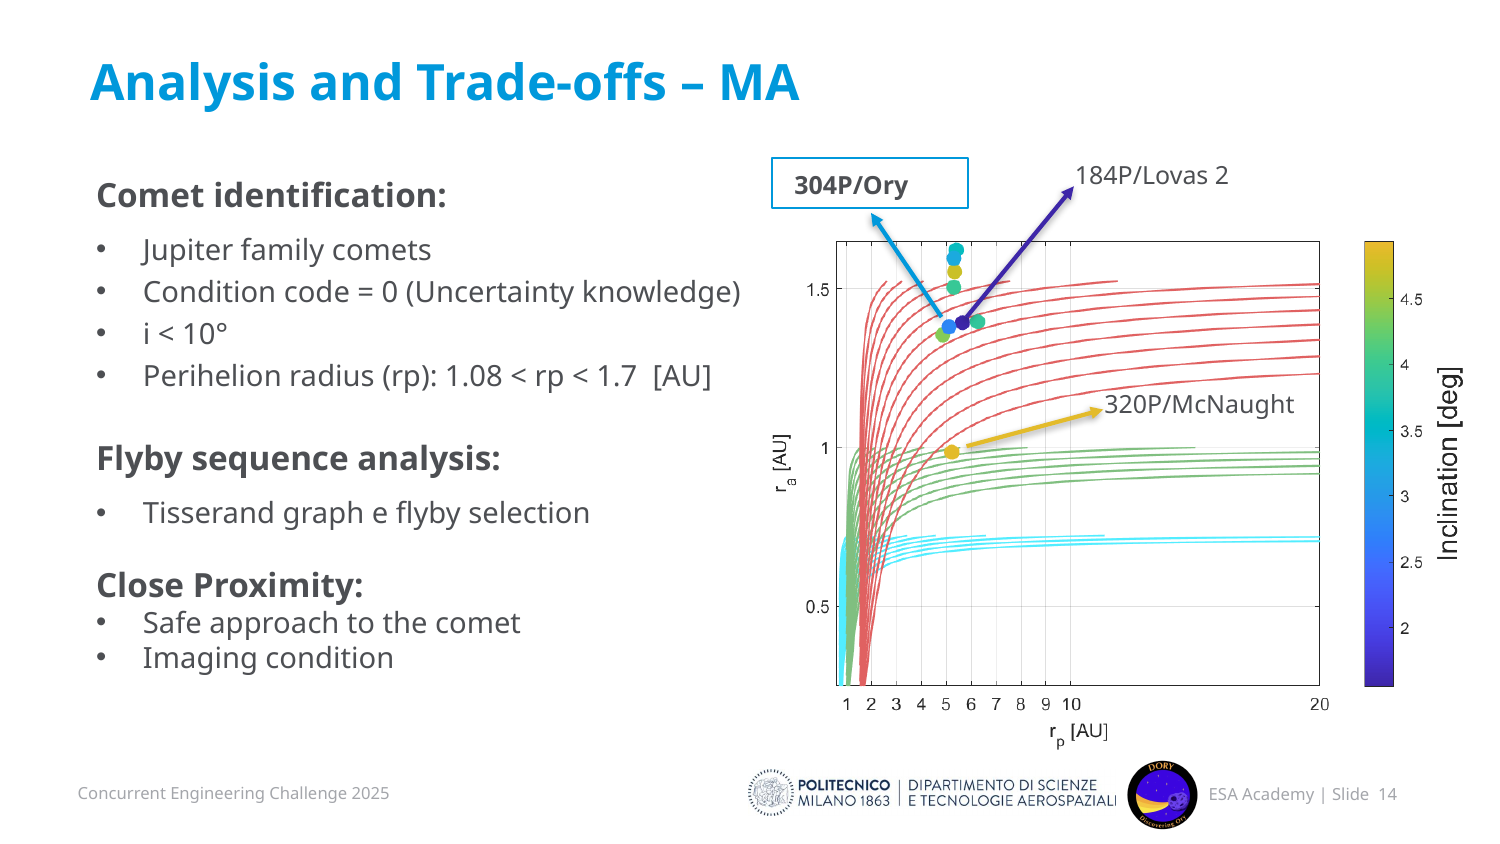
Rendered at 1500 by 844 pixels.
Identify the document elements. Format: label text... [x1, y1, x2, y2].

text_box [771, 147, 1411, 716]
picture [770, 238, 1464, 751]
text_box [966, 186, 1075, 318]
title Analysis and Trade-offs – MA [75, 10, 1426, 152]
picture [1125, 759, 1199, 831]
picture [748, 769, 1116, 816]
text_box Comet identification: Jupiter family comets Condition code = 0 (Uncertainty knowledge) i < 10° Perihelion radius (rp): 1.08 < rp < 1.7 [AU] Flyby sequence analysis: Tisserand graph e flyby selection Close Proximity: Safe approach to the comet Imaging condition [81, 166, 757, 682]
